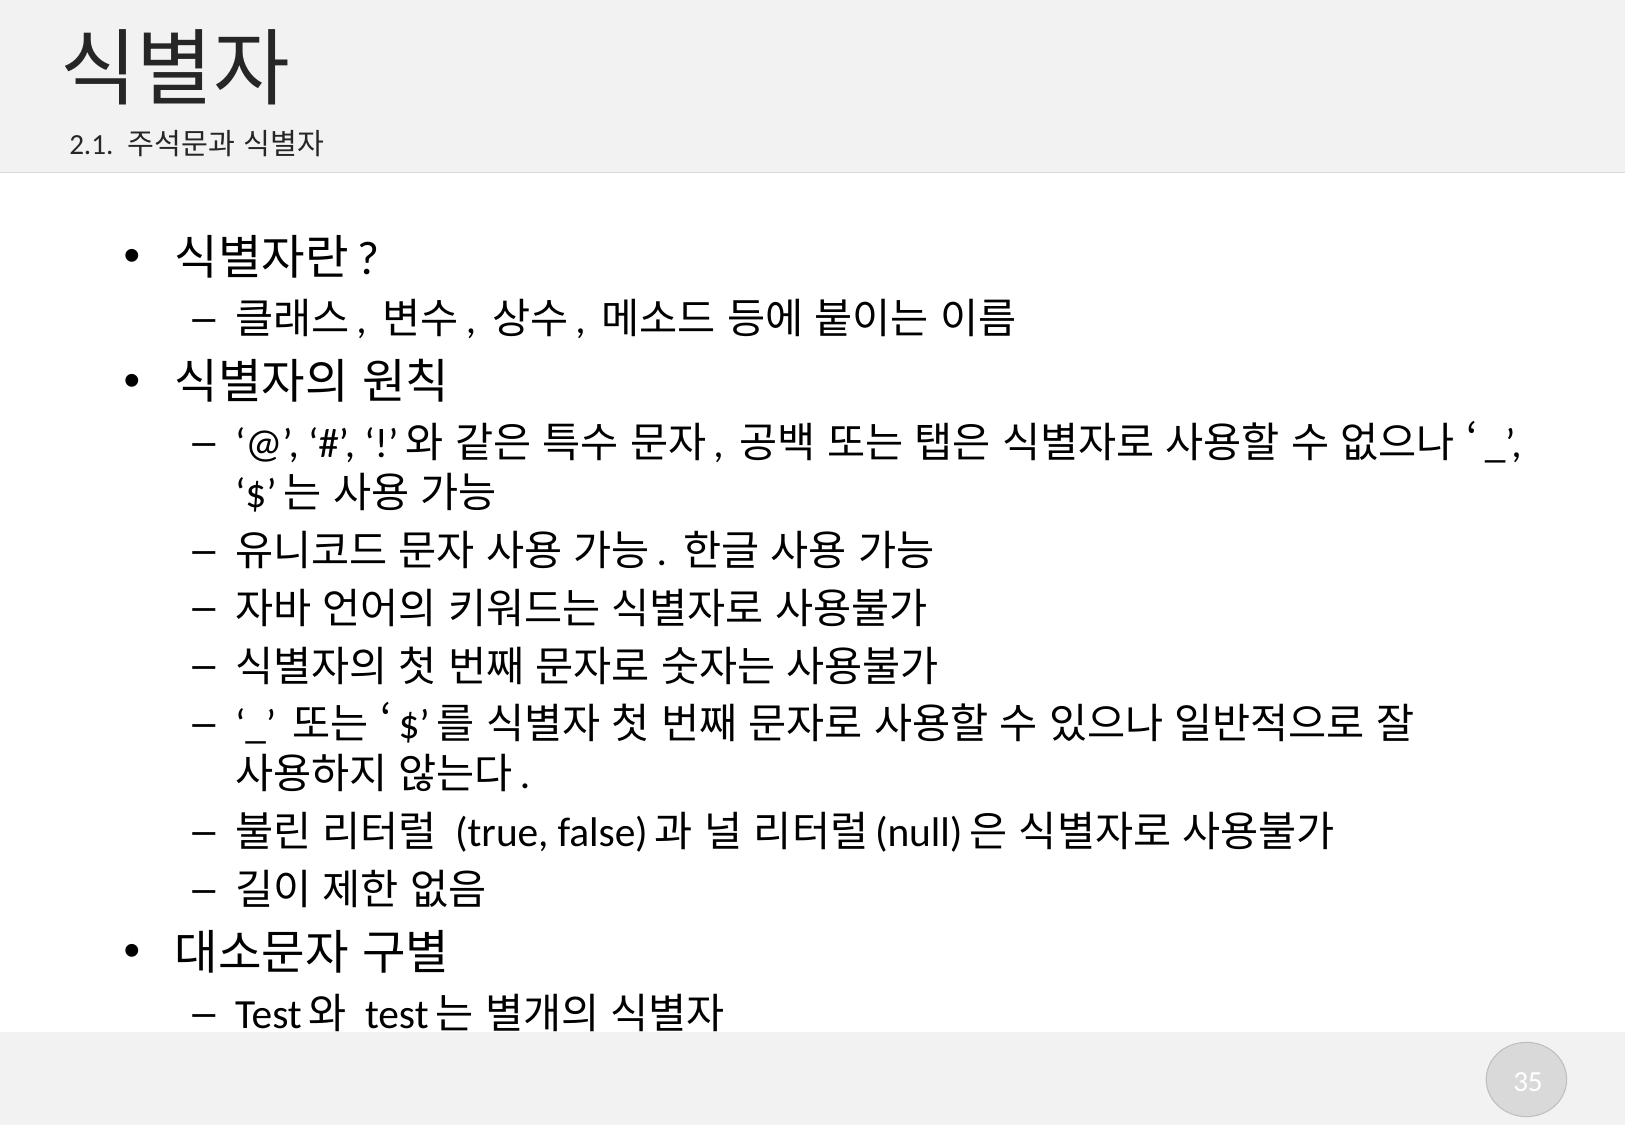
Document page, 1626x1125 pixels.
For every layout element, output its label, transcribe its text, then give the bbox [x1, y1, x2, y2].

list 2.1. 주석문과 식별자 [57, 117, 1568, 169]
title 식별자 [60, 19, 1568, 111]
